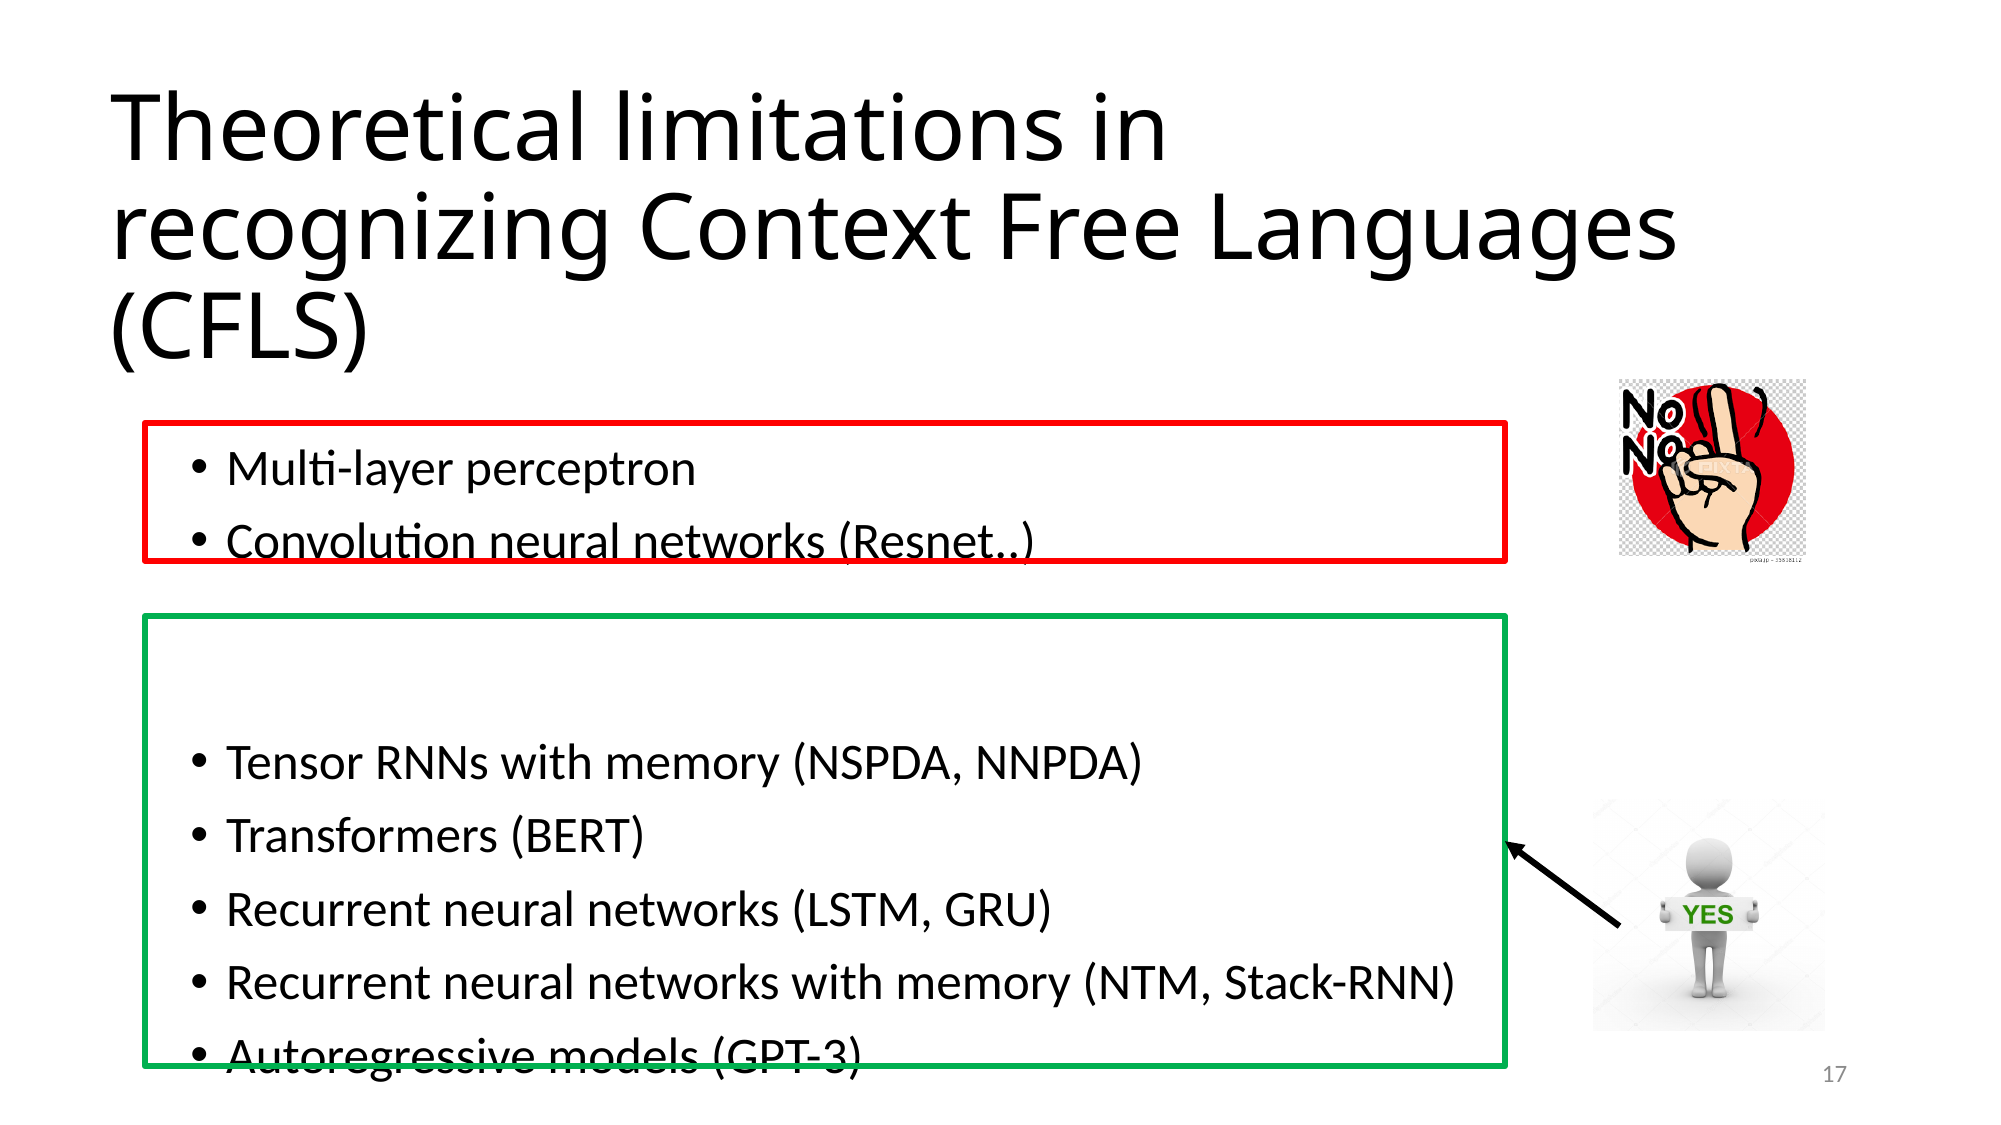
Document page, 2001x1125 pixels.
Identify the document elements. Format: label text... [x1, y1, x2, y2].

text_box [144, 423, 1505, 561]
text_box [1504, 841, 1620, 927]
picture [1619, 379, 1806, 563]
picture [1593, 799, 1825, 1031]
list Multi-layer perceptron Convolution neural networks (Resnet..) Tensor RNNs with memory (NSPDA, NNPDA) Transformers (BERT) Recurrent neural networks (LSTM, GRU) Recurrent neural networks with memory (NTM, Stack-RNN) Autoregressive models (GPT-3) [175, 433, 1826, 1042]
text_box [144, 616, 1505, 1067]
list Multi-layer perceptron Convolution neural networks (Resnet..) Tensor RNNs with memory (NSPDA, NNPDA) Transformers (BERT) Recurrent neural networks (LSTM, GRU) Recurrent neural networks with memory (NTM, Stack-RNN) Autoregressive models (GPT-3) [175, 1067, 1412, 1098]
title Theoretical limitations in recognizing Context Free Languages (CFLS) [95, 79, 1961, 380]
slide_number 17 [1412, 1042, 1863, 1103]
